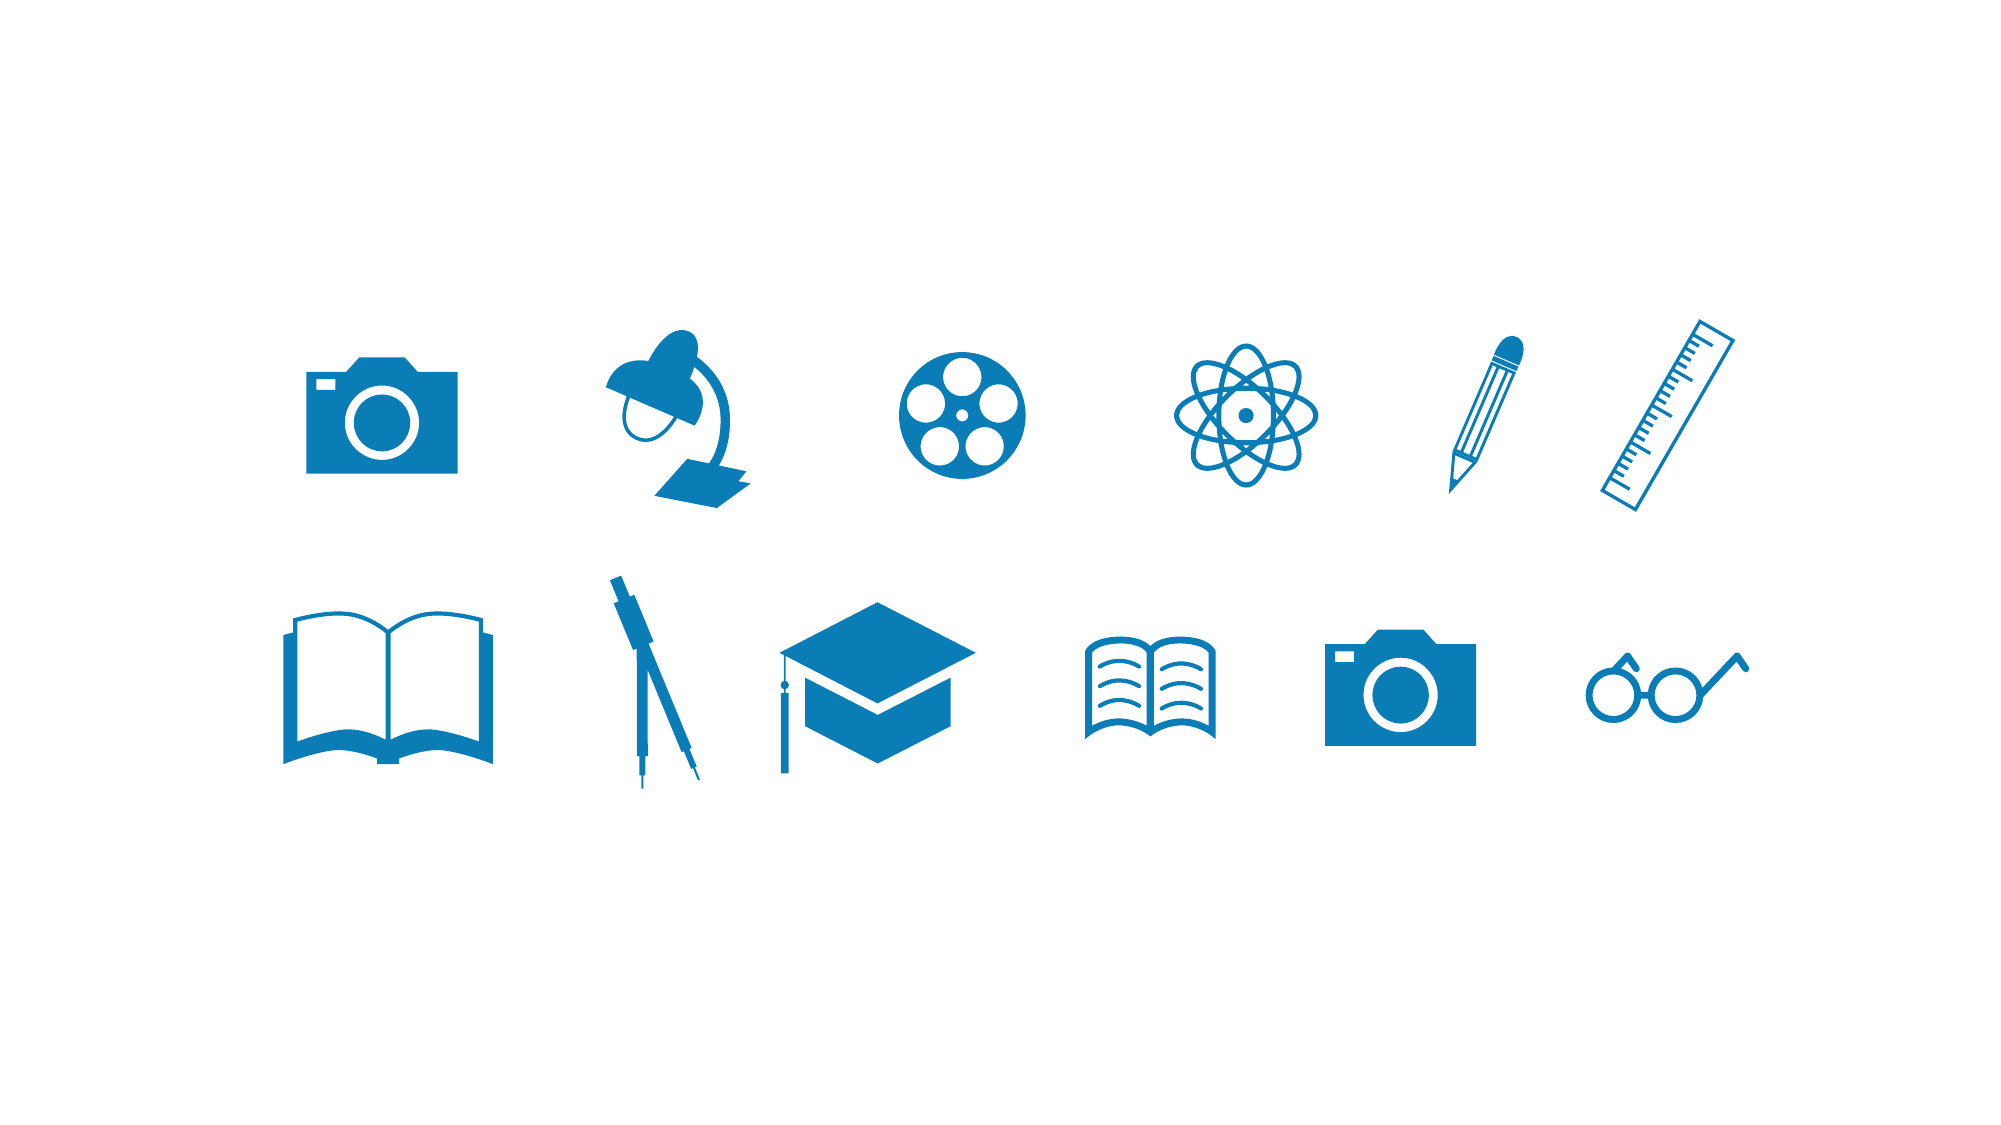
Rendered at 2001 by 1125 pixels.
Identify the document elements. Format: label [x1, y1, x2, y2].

text_box [779, 602, 976, 774]
text_box [306, 357, 458, 474]
text_box [605, 330, 751, 509]
text_box [609, 575, 700, 789]
text_box [899, 352, 1026, 479]
text_box [283, 611, 493, 765]
text_box [1585, 652, 1750, 724]
text_box [1466, 330, 1499, 502]
text_box [1325, 629, 1477, 746]
text_box [1600, 319, 1736, 512]
text_box [1173, 343, 1319, 488]
text_box [1085, 636, 1216, 739]
